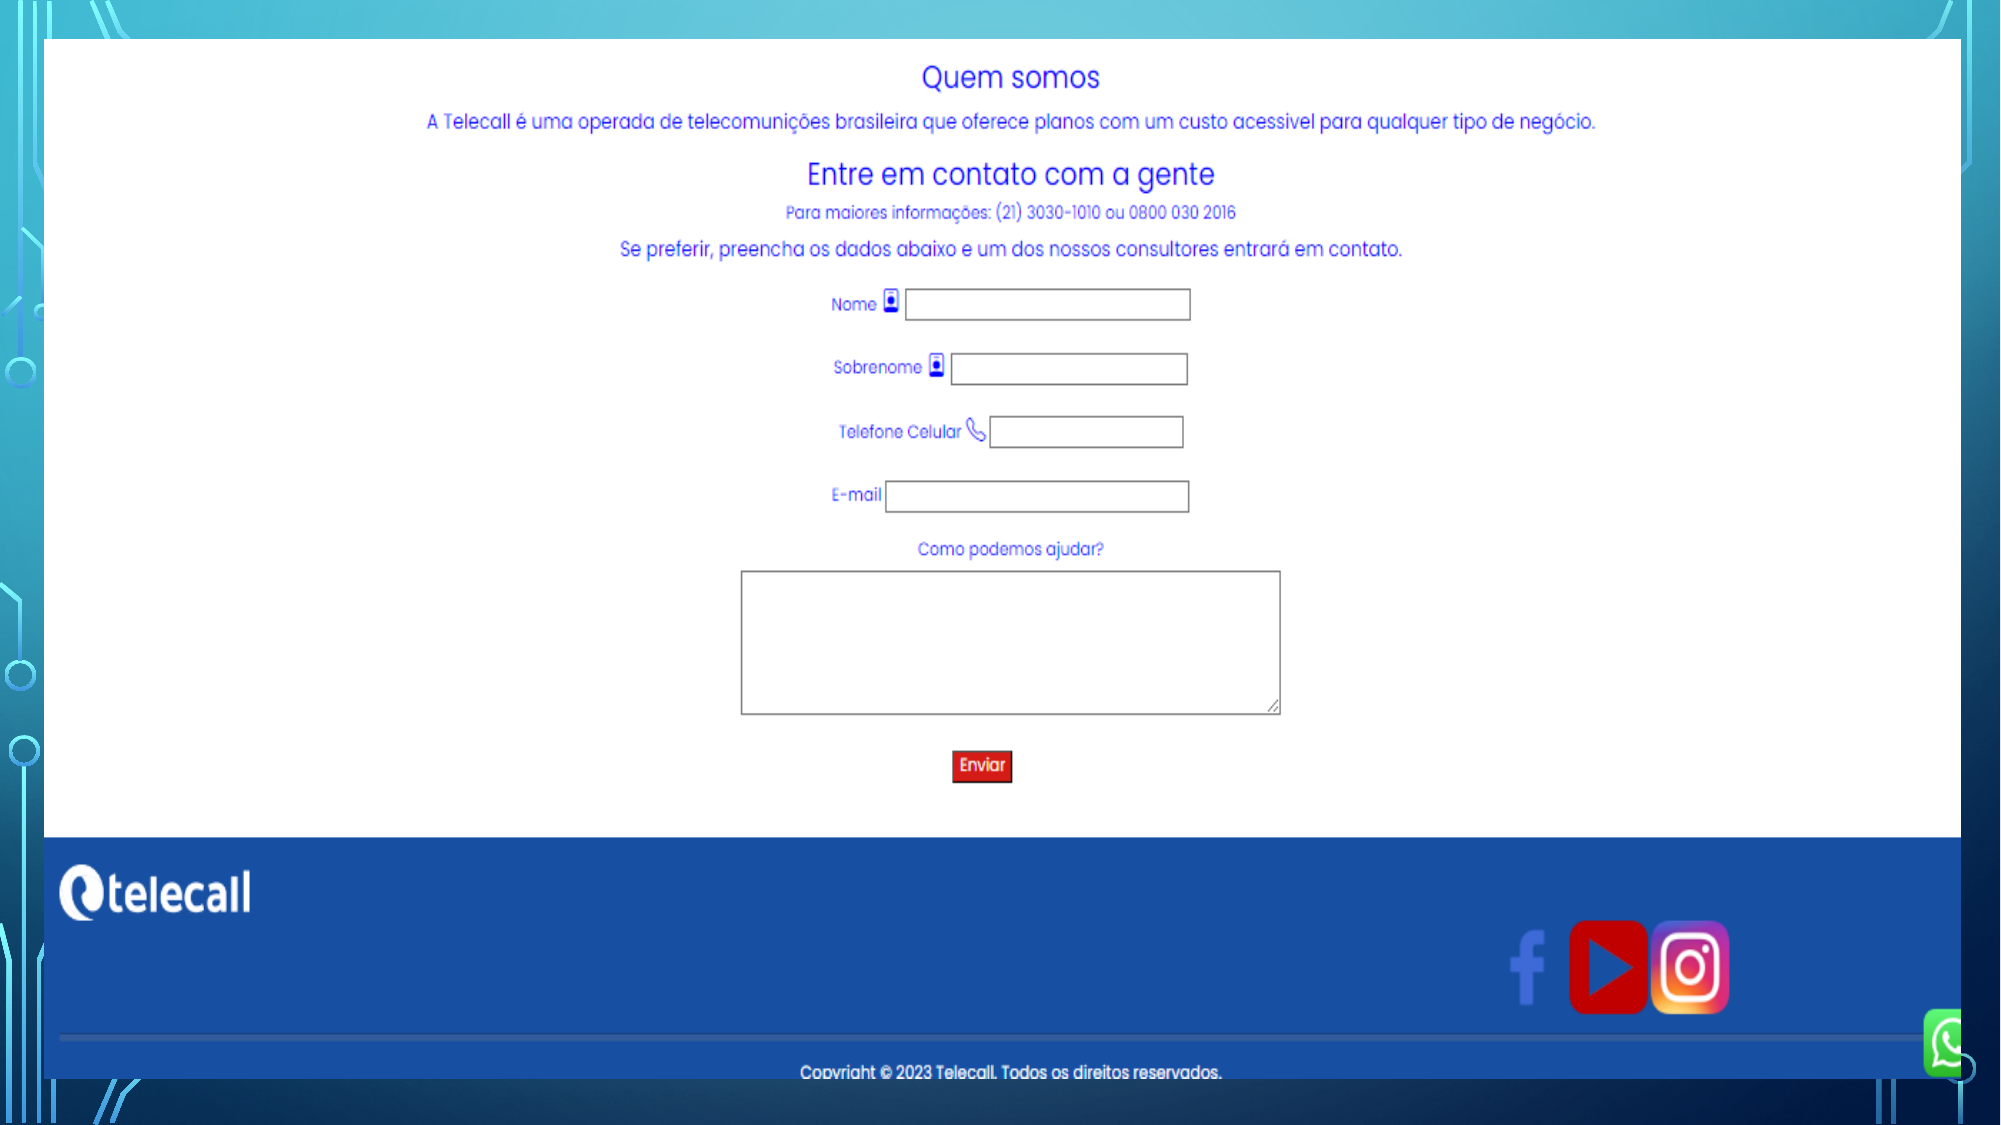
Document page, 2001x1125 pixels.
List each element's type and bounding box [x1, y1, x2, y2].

list [44, 38, 1962, 1079]
